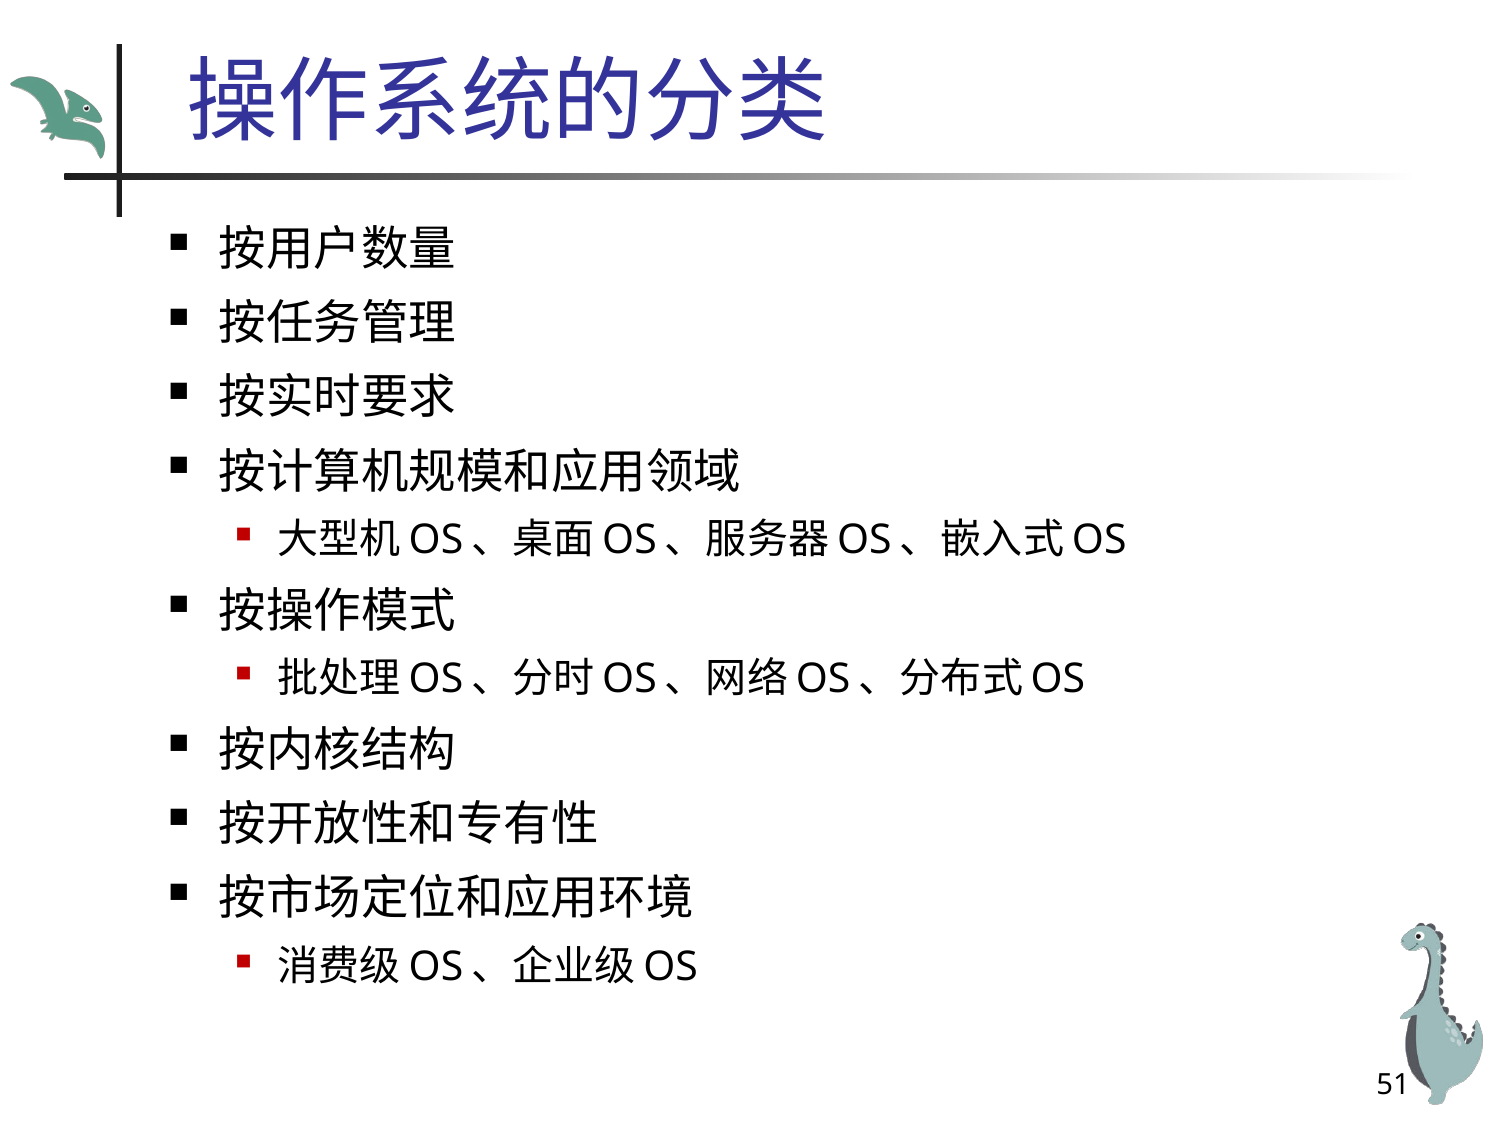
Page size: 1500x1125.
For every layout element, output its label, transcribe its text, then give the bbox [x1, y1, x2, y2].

picture [1399, 922, 1484, 1105]
slide_number 51 [1112, 1037, 1426, 1113]
list 按用户数量 按任务管理 按实时要求 按计算机规模和应用领域 大型机OS、桌面OS、服务器OS、嵌入式OS 按操作模式 批处理OS、分时OS、网络OS、分布式OS 按内核结构 按开放性和专有性 按市场定位和应用环境 消费级OS、企业级OS [153, 202, 1429, 1006]
title 操作系统的分类 [171, 36, 1459, 160]
picture [10, 52, 119, 178]
